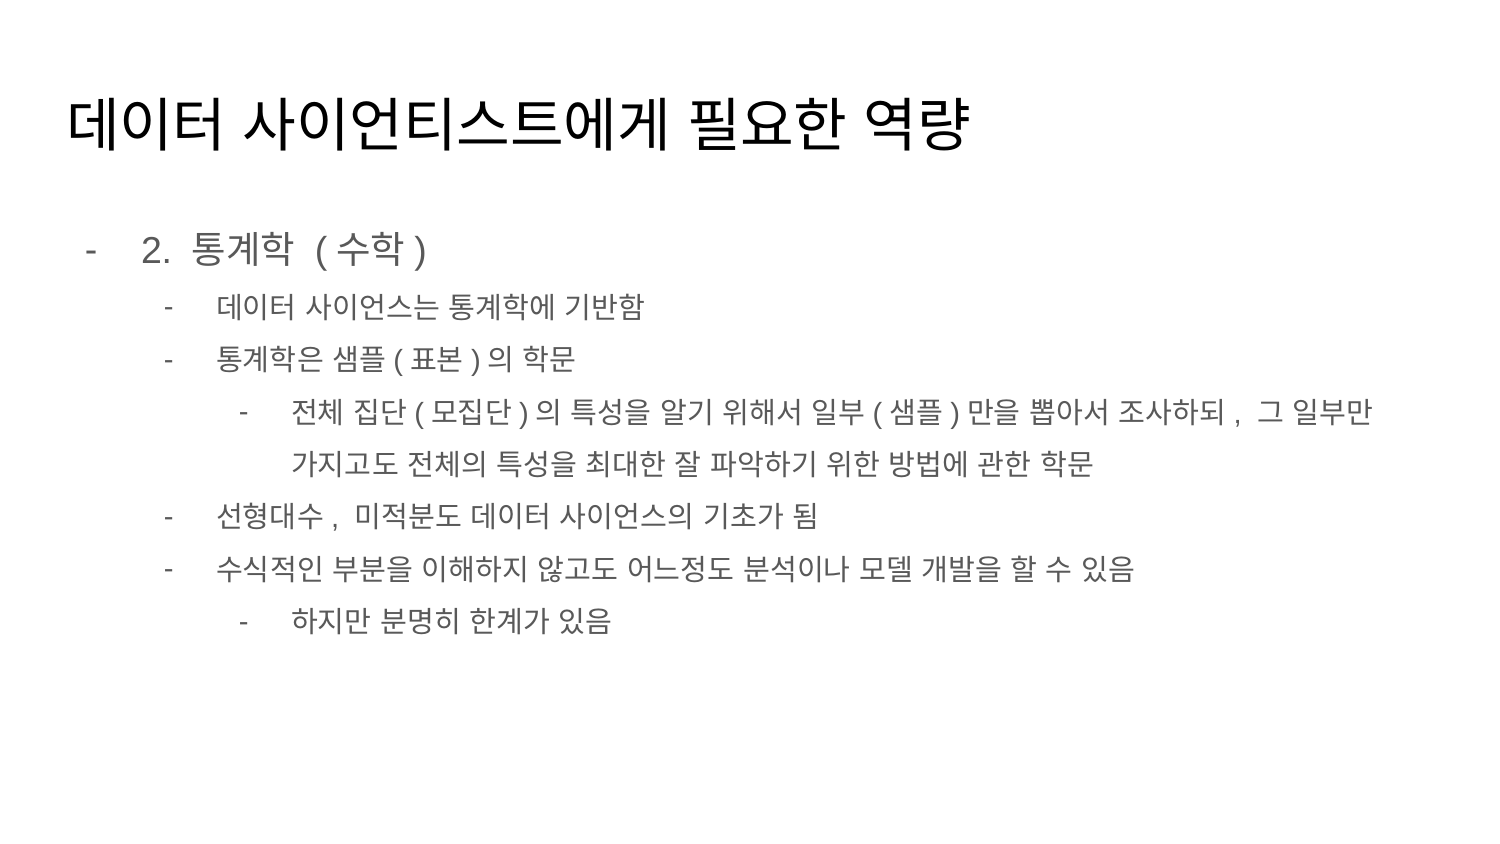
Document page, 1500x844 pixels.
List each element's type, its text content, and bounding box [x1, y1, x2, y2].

list 2. 통계학 (수학) 데이터 사이언스는 통계학에 기반함 통계학은 샘플(표본)의 학문 전체 집단(모집단)의 특성을 알기 위해서 일부(샘플)만을 뽑아서 조사하되, 그 일부만 가지고도 전체의 특성을 최대한 잘 파악하기 위한 방법에 관한 학문 선형대수, 미적분도 데이터 사이언스의 기초가 됨 수식적인 부분을 이해하지 않고도 어느정도 분석이나 모델 개발을 할 수 있음 하지만 분명히 한계가 있음 [51, 189, 1449, 750]
title 데이터 사이언티스트에게 필요한 역량 [51, 72, 1449, 167]
